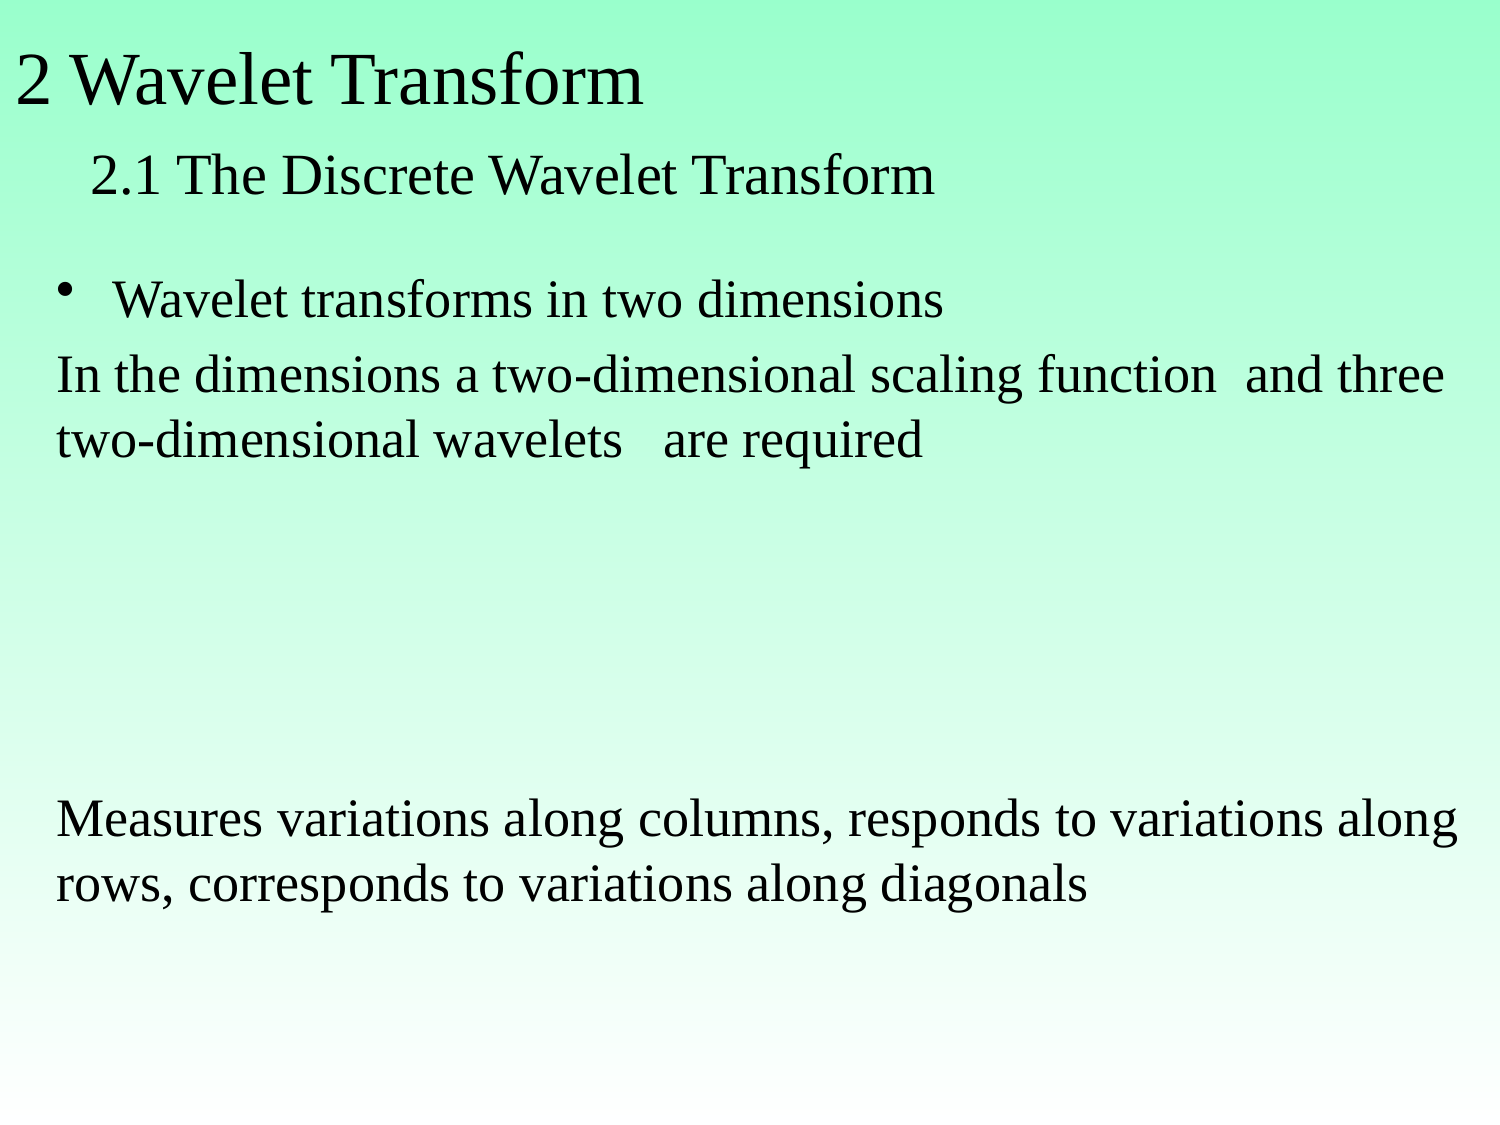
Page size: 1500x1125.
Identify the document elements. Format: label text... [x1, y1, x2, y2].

title 2 Wavelet Transform 2.1 The Discrete Wavelet Transform [0, 19, 1500, 220]
